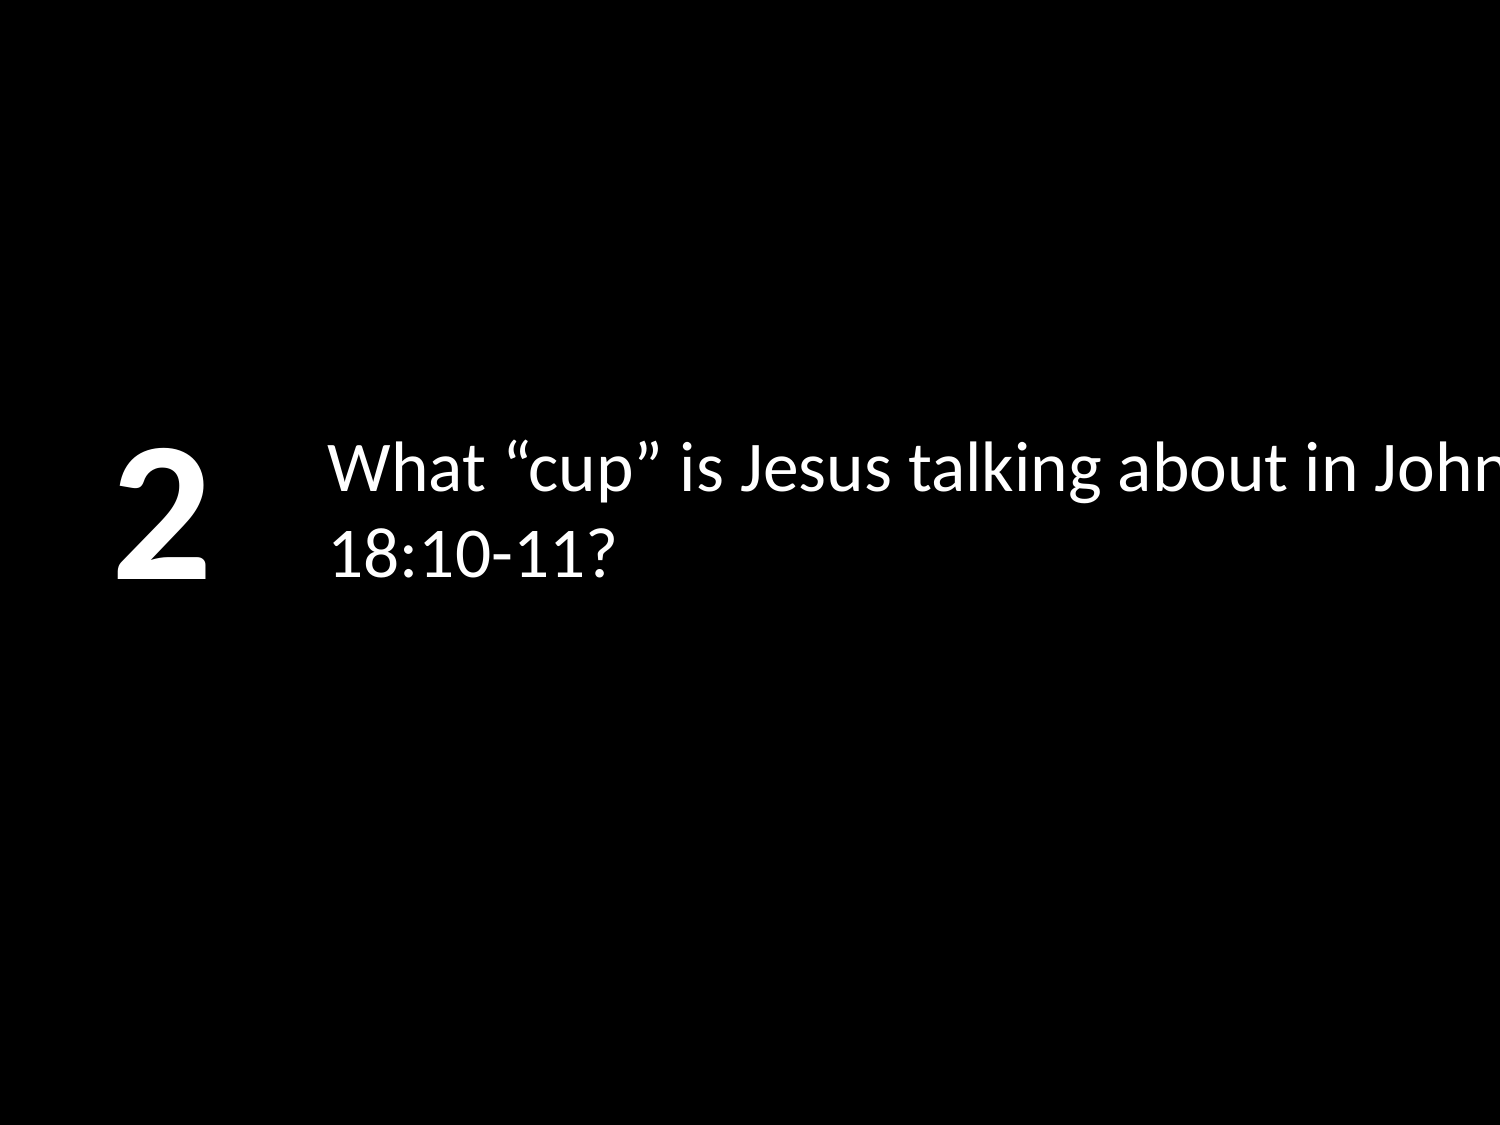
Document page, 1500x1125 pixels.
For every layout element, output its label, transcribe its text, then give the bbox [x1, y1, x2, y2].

list 2 [0, 262, 213, 738]
title What “cup” is Jesus talking about in John 18:10-11? [312, 412, 1500, 600]
